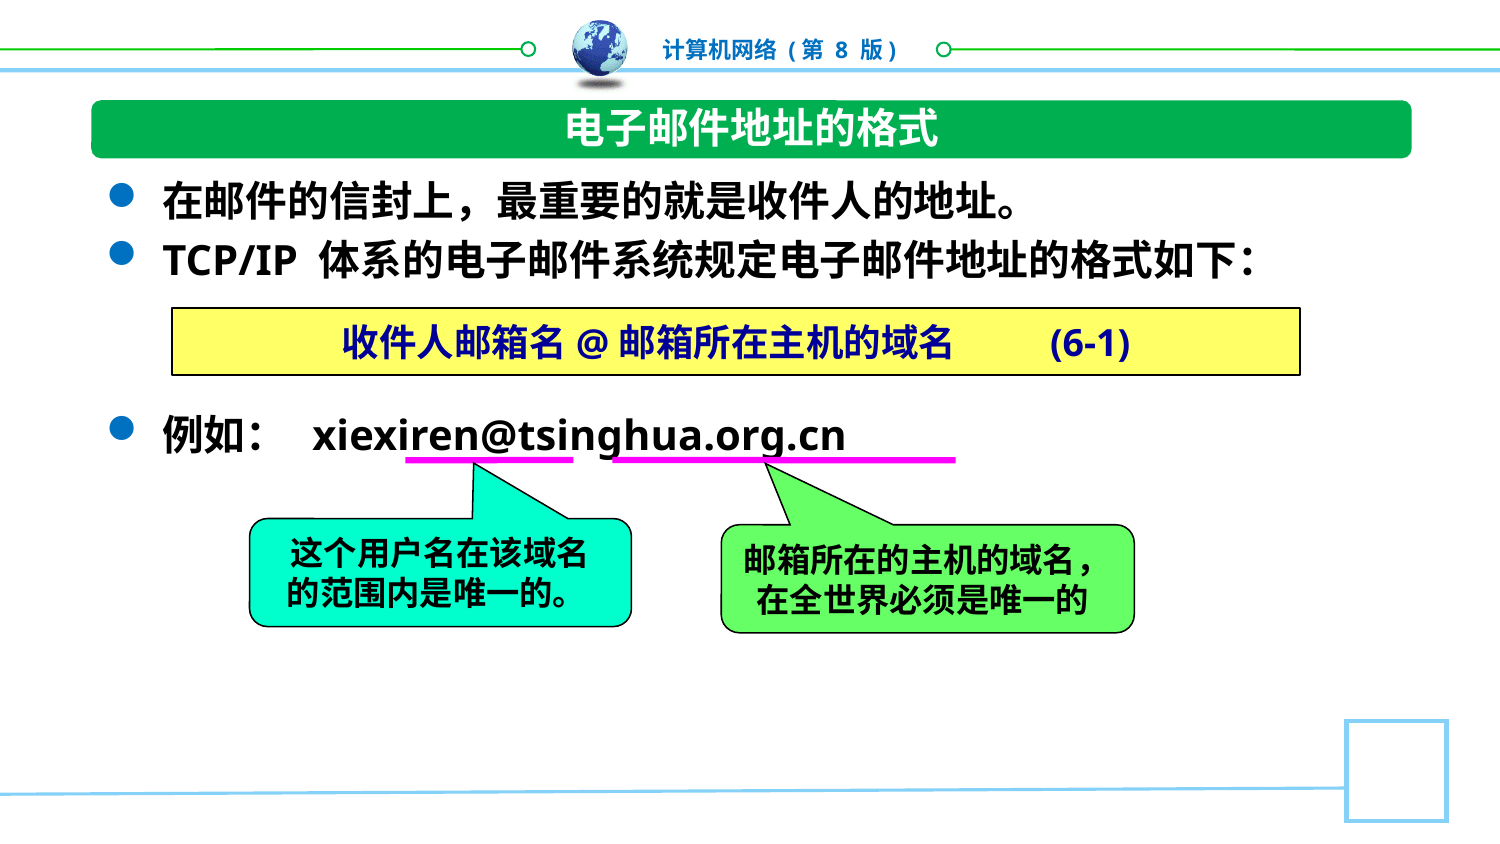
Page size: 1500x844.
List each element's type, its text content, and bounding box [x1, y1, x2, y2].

text_box 电子邮件地址的格式 [548, 94, 955, 159]
text_box [91, 100, 548, 159]
text_box 在邮件的信封上，最重要的就是收件人的地址。 TCP/IP 体系的电子邮件系统规定电子邮件地址的格式如下： 例如： xiexiren@tsinghua.org.cn [91, 159, 1412, 466]
text_box [955, 100, 1412, 159]
picture [570, 18, 629, 94]
text_box 收件人邮箱名@邮箱所在主机的域名 (6-1) [170, 306, 1302, 377]
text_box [249, 459, 1135, 633]
